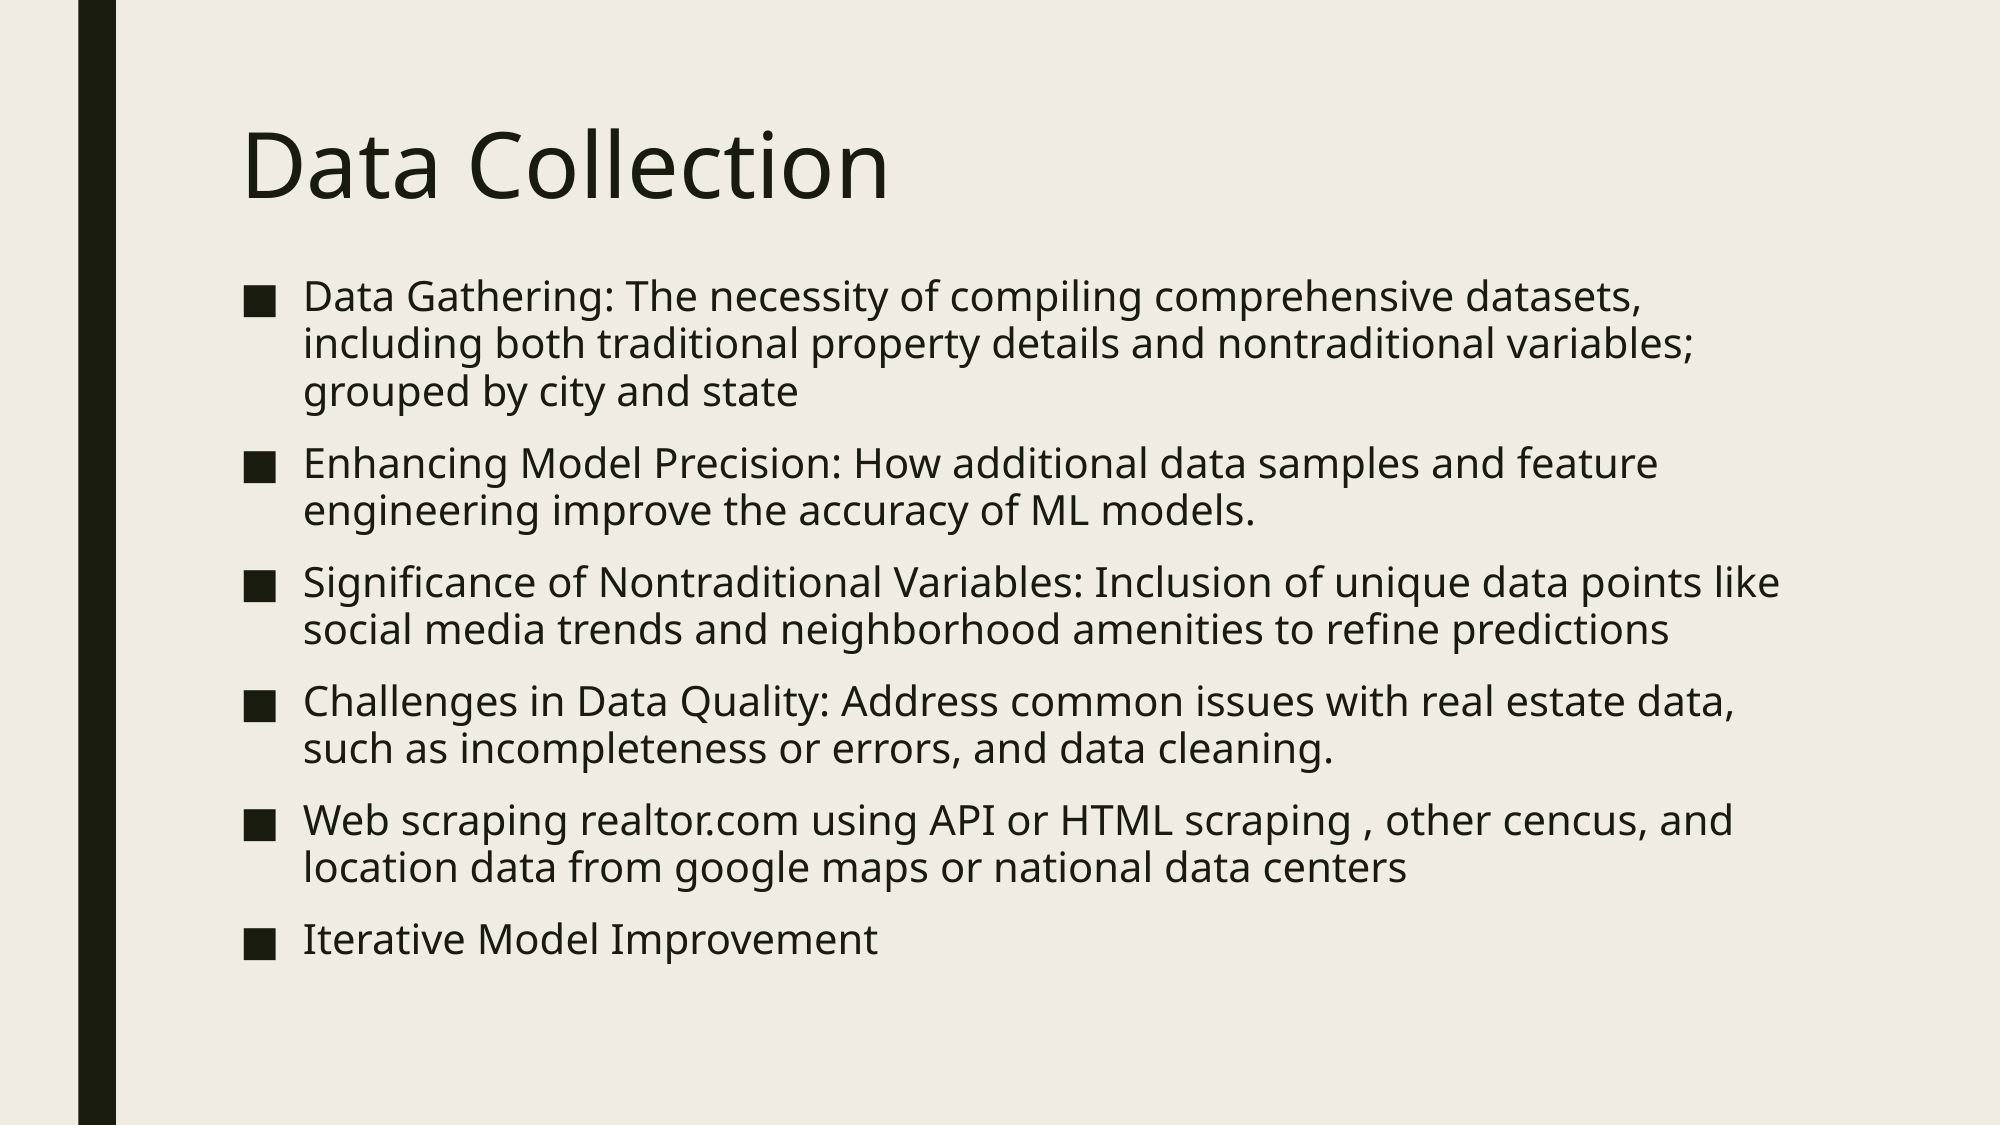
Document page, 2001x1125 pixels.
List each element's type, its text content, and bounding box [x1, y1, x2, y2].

title Data Collection [225, 112, 1800, 266]
list Data Gathering: The necessity of compiling comprehensive datasets, including both traditional property details and nontraditional variables​; grouped by city and state Enhancing Model Precision: How additional data samples and feature engineering improve the accuracy of ML models​​. Significance of Nontraditional Variables: Inclusion of unique data points like social media trends and neighborhood amenities to refine predictions​ Challenges in Data Quality: Address common issues with real estate data, such as incompleteness or errors, and data cleaning. Web scraping realtor.com using API or HTML scraping , other cencus, and location data from google maps or national data centers Iterative Model Improvement [225, 266, 1800, 1013]
